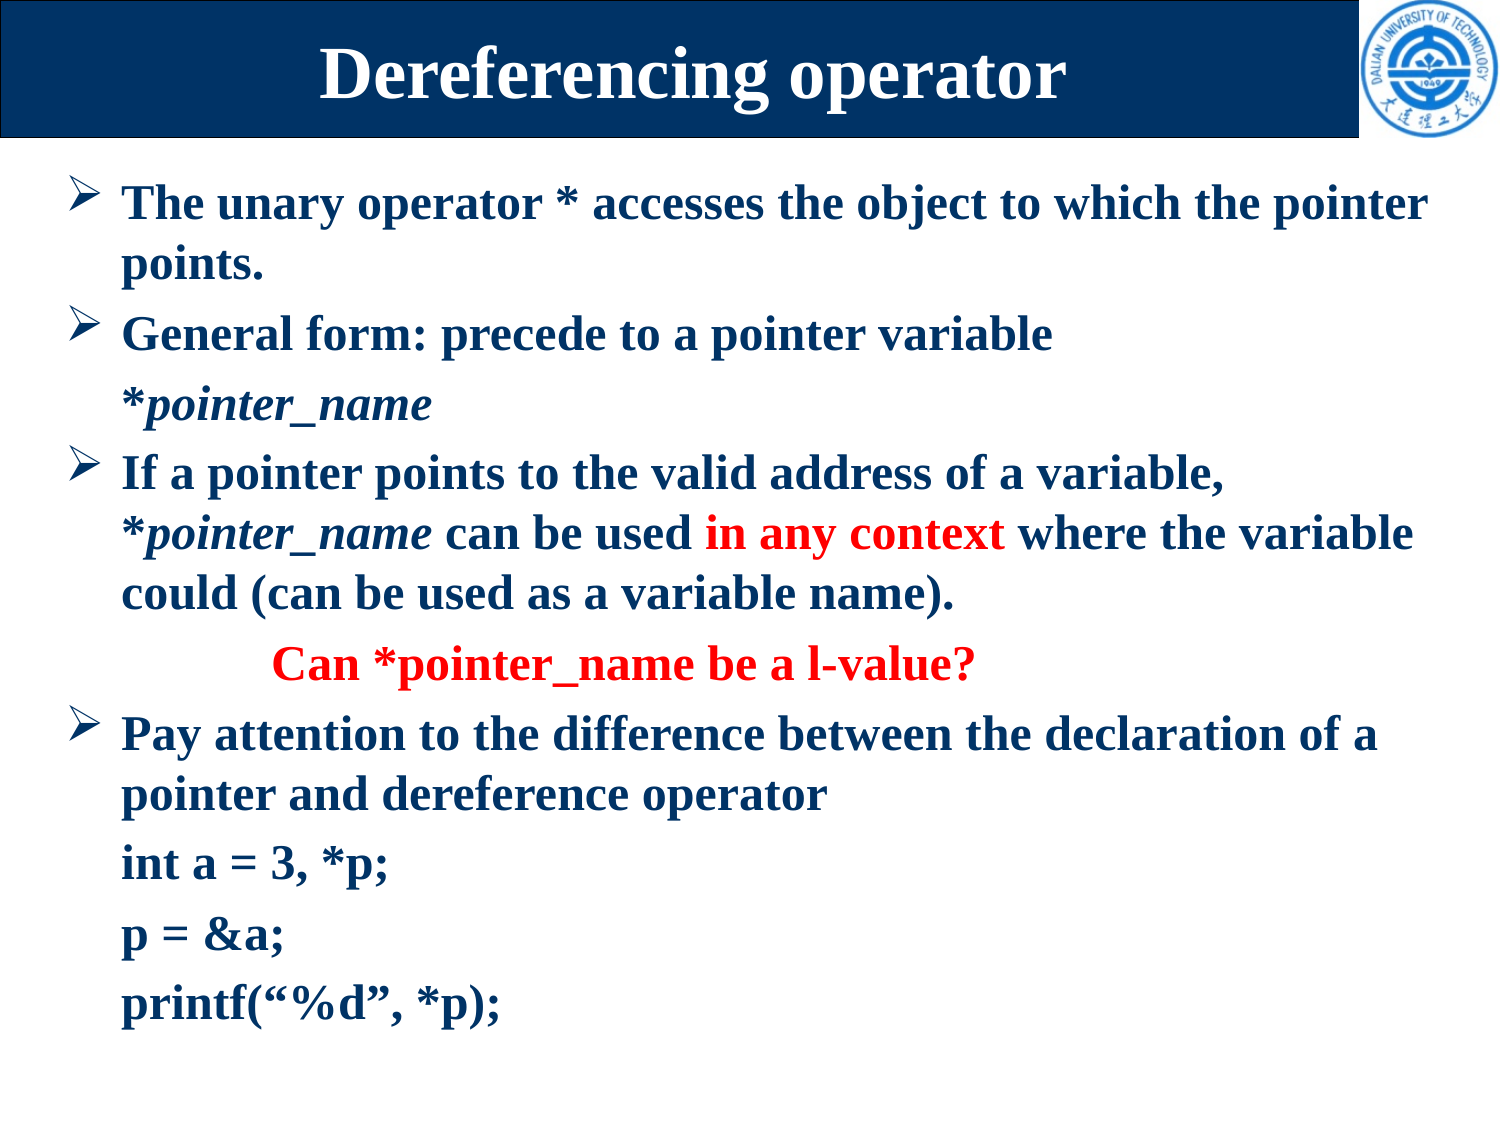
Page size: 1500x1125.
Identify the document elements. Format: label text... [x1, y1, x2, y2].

picture [1359, 0, 1500, 138]
list The unary operator * accesses the object to which the pointer points. General form: precede to a pointer variable *pointer_name If a pointer points to the valid address of a variable, *pointer_name can be used in any context where the variable could (can be used as a variable name). Can *pointer_name be a l-value? Pay attention to the difference between the declaration of a pointer and dereference operator int a = 3, *p; p = &a; printf(“%d”, *p); [50, 162, 1463, 1088]
title Dereferencing operator [37, 12, 1350, 125]
